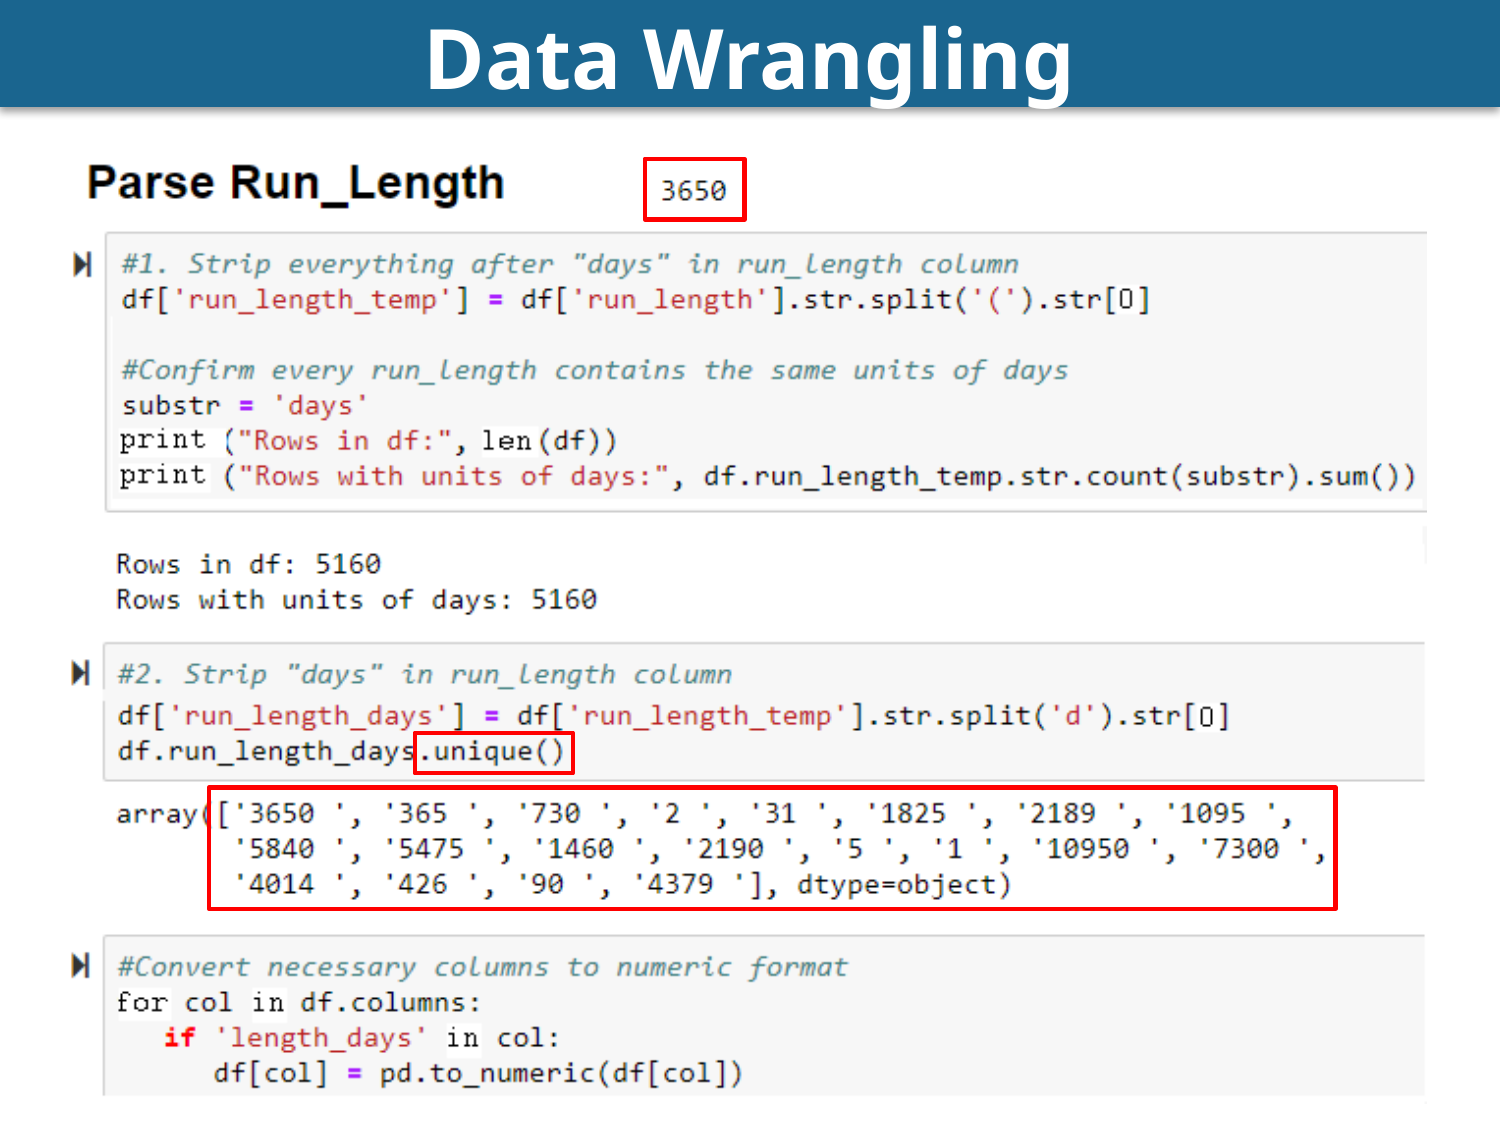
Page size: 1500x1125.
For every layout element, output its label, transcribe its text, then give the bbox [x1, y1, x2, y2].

title Data Wrangling [75, 25, 1425, 88]
picture [68, 135, 1427, 1105]
